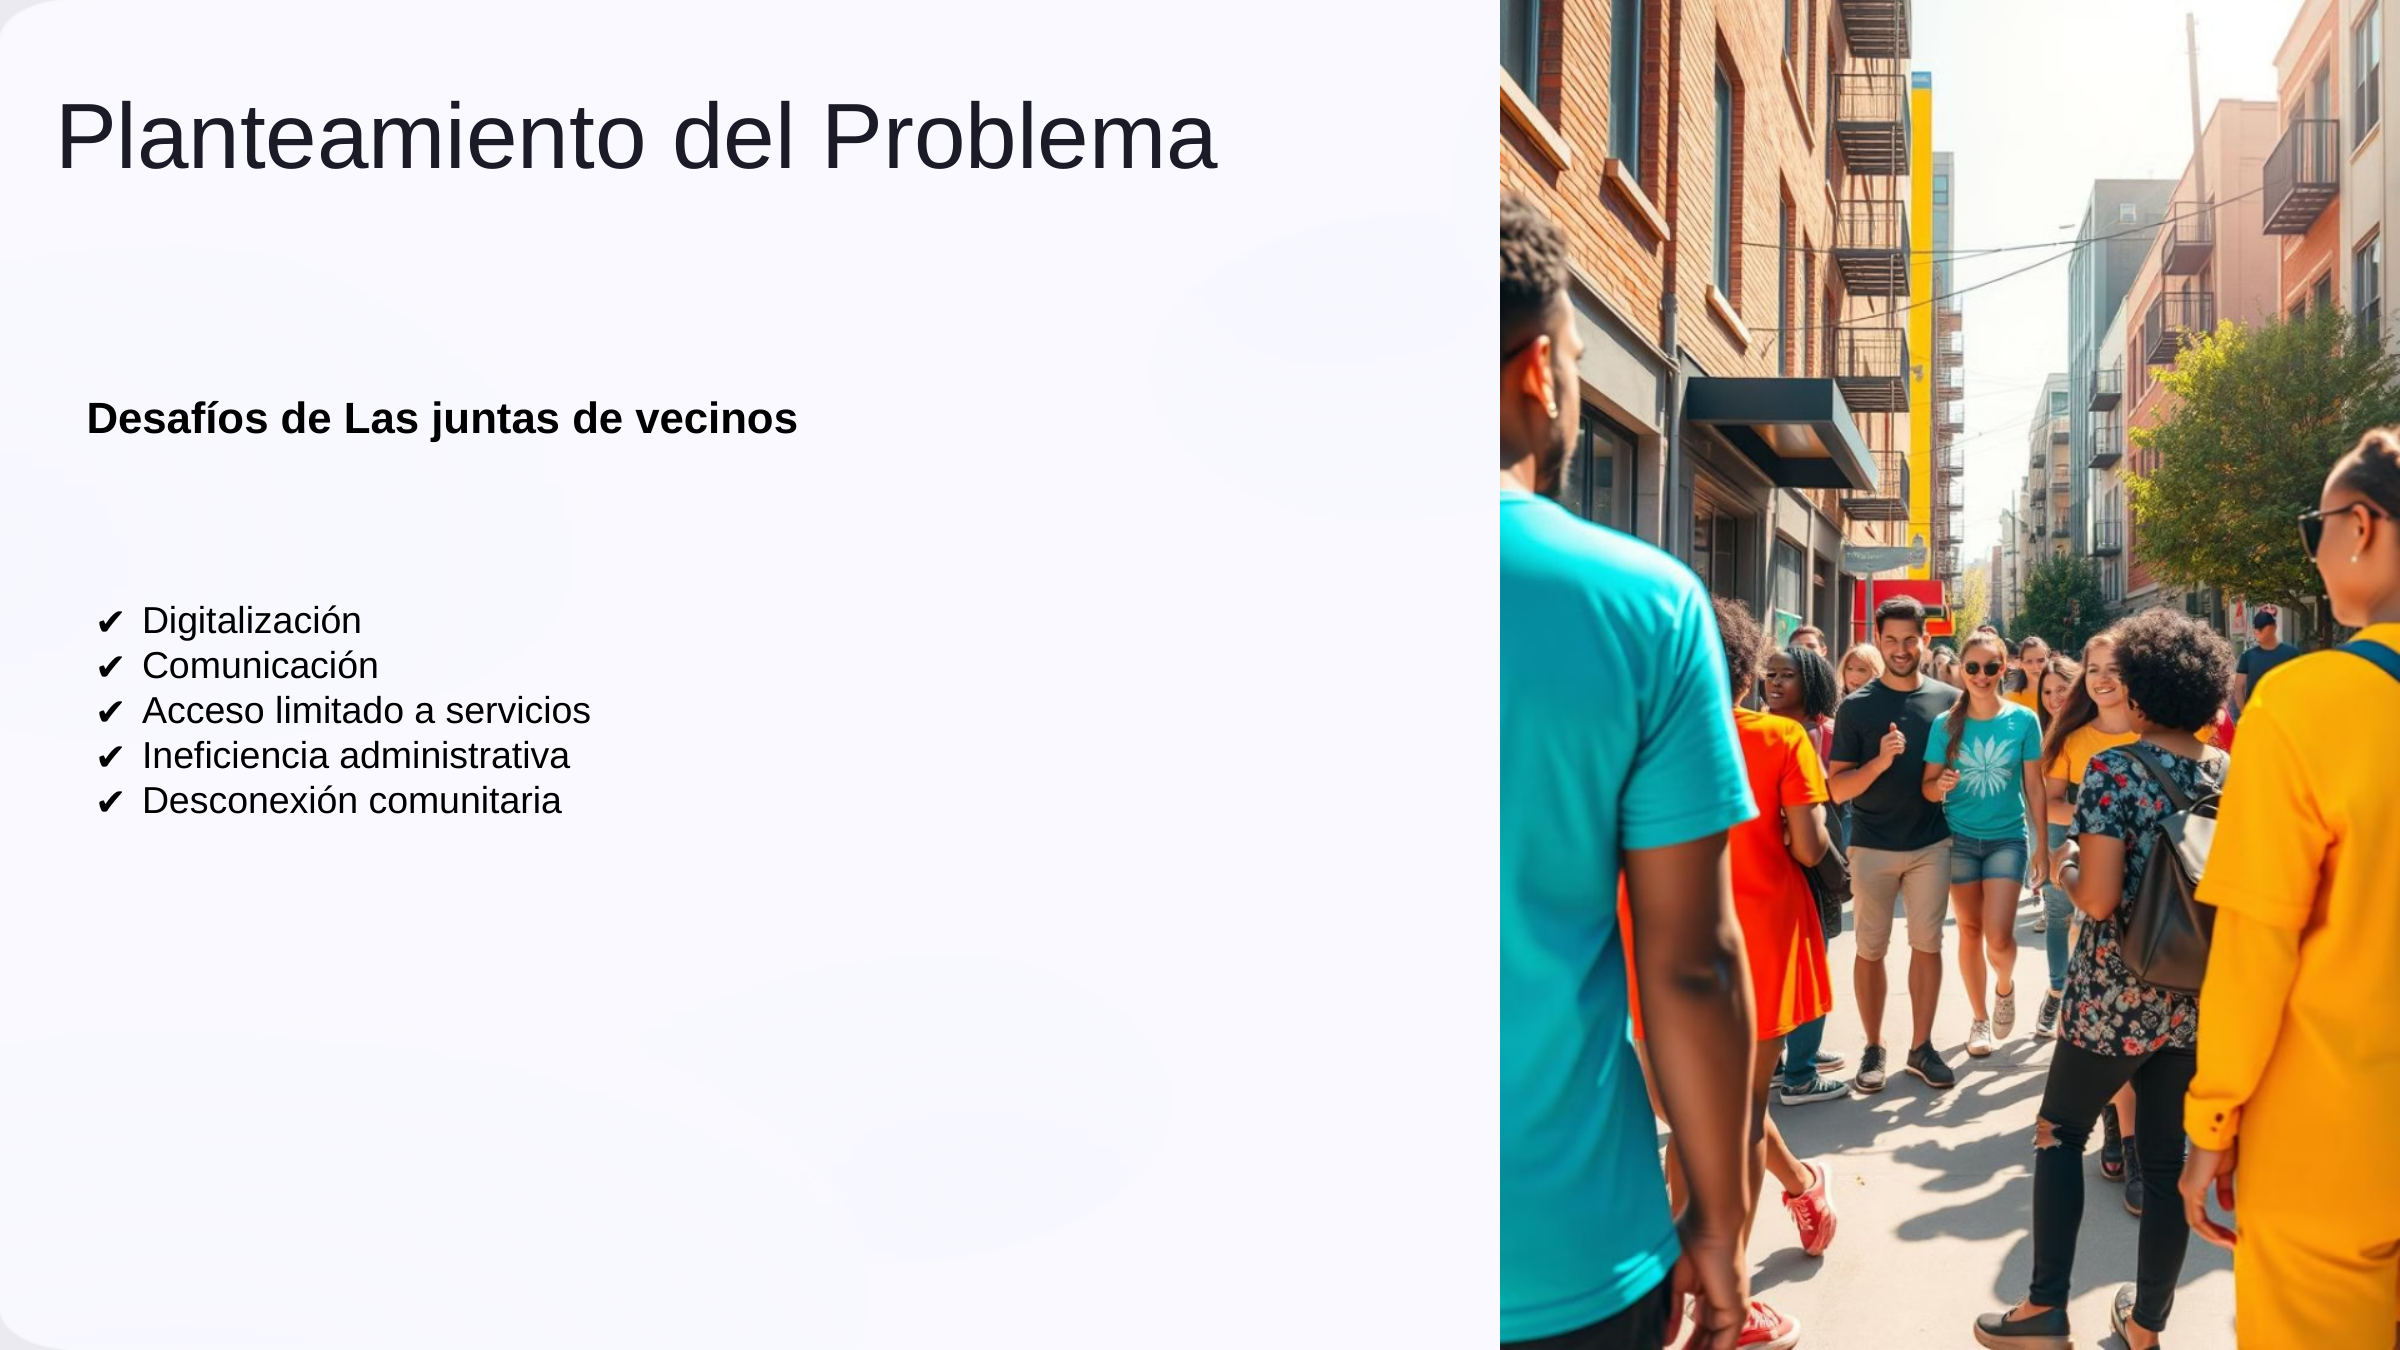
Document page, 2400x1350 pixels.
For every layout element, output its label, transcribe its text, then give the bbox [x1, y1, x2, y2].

text_box Planteamiento del Problema [55, 49, 1281, 166]
picture [1499, 0, 2400, 1350]
text_box Desafíos de Las juntas de vecinos [71, 374, 1024, 458]
text_box Digitalización Comunicación Acceso limitado a servicios Ineficiencia administrativa Desconexión comunitaria [80, 588, 1281, 1099]
